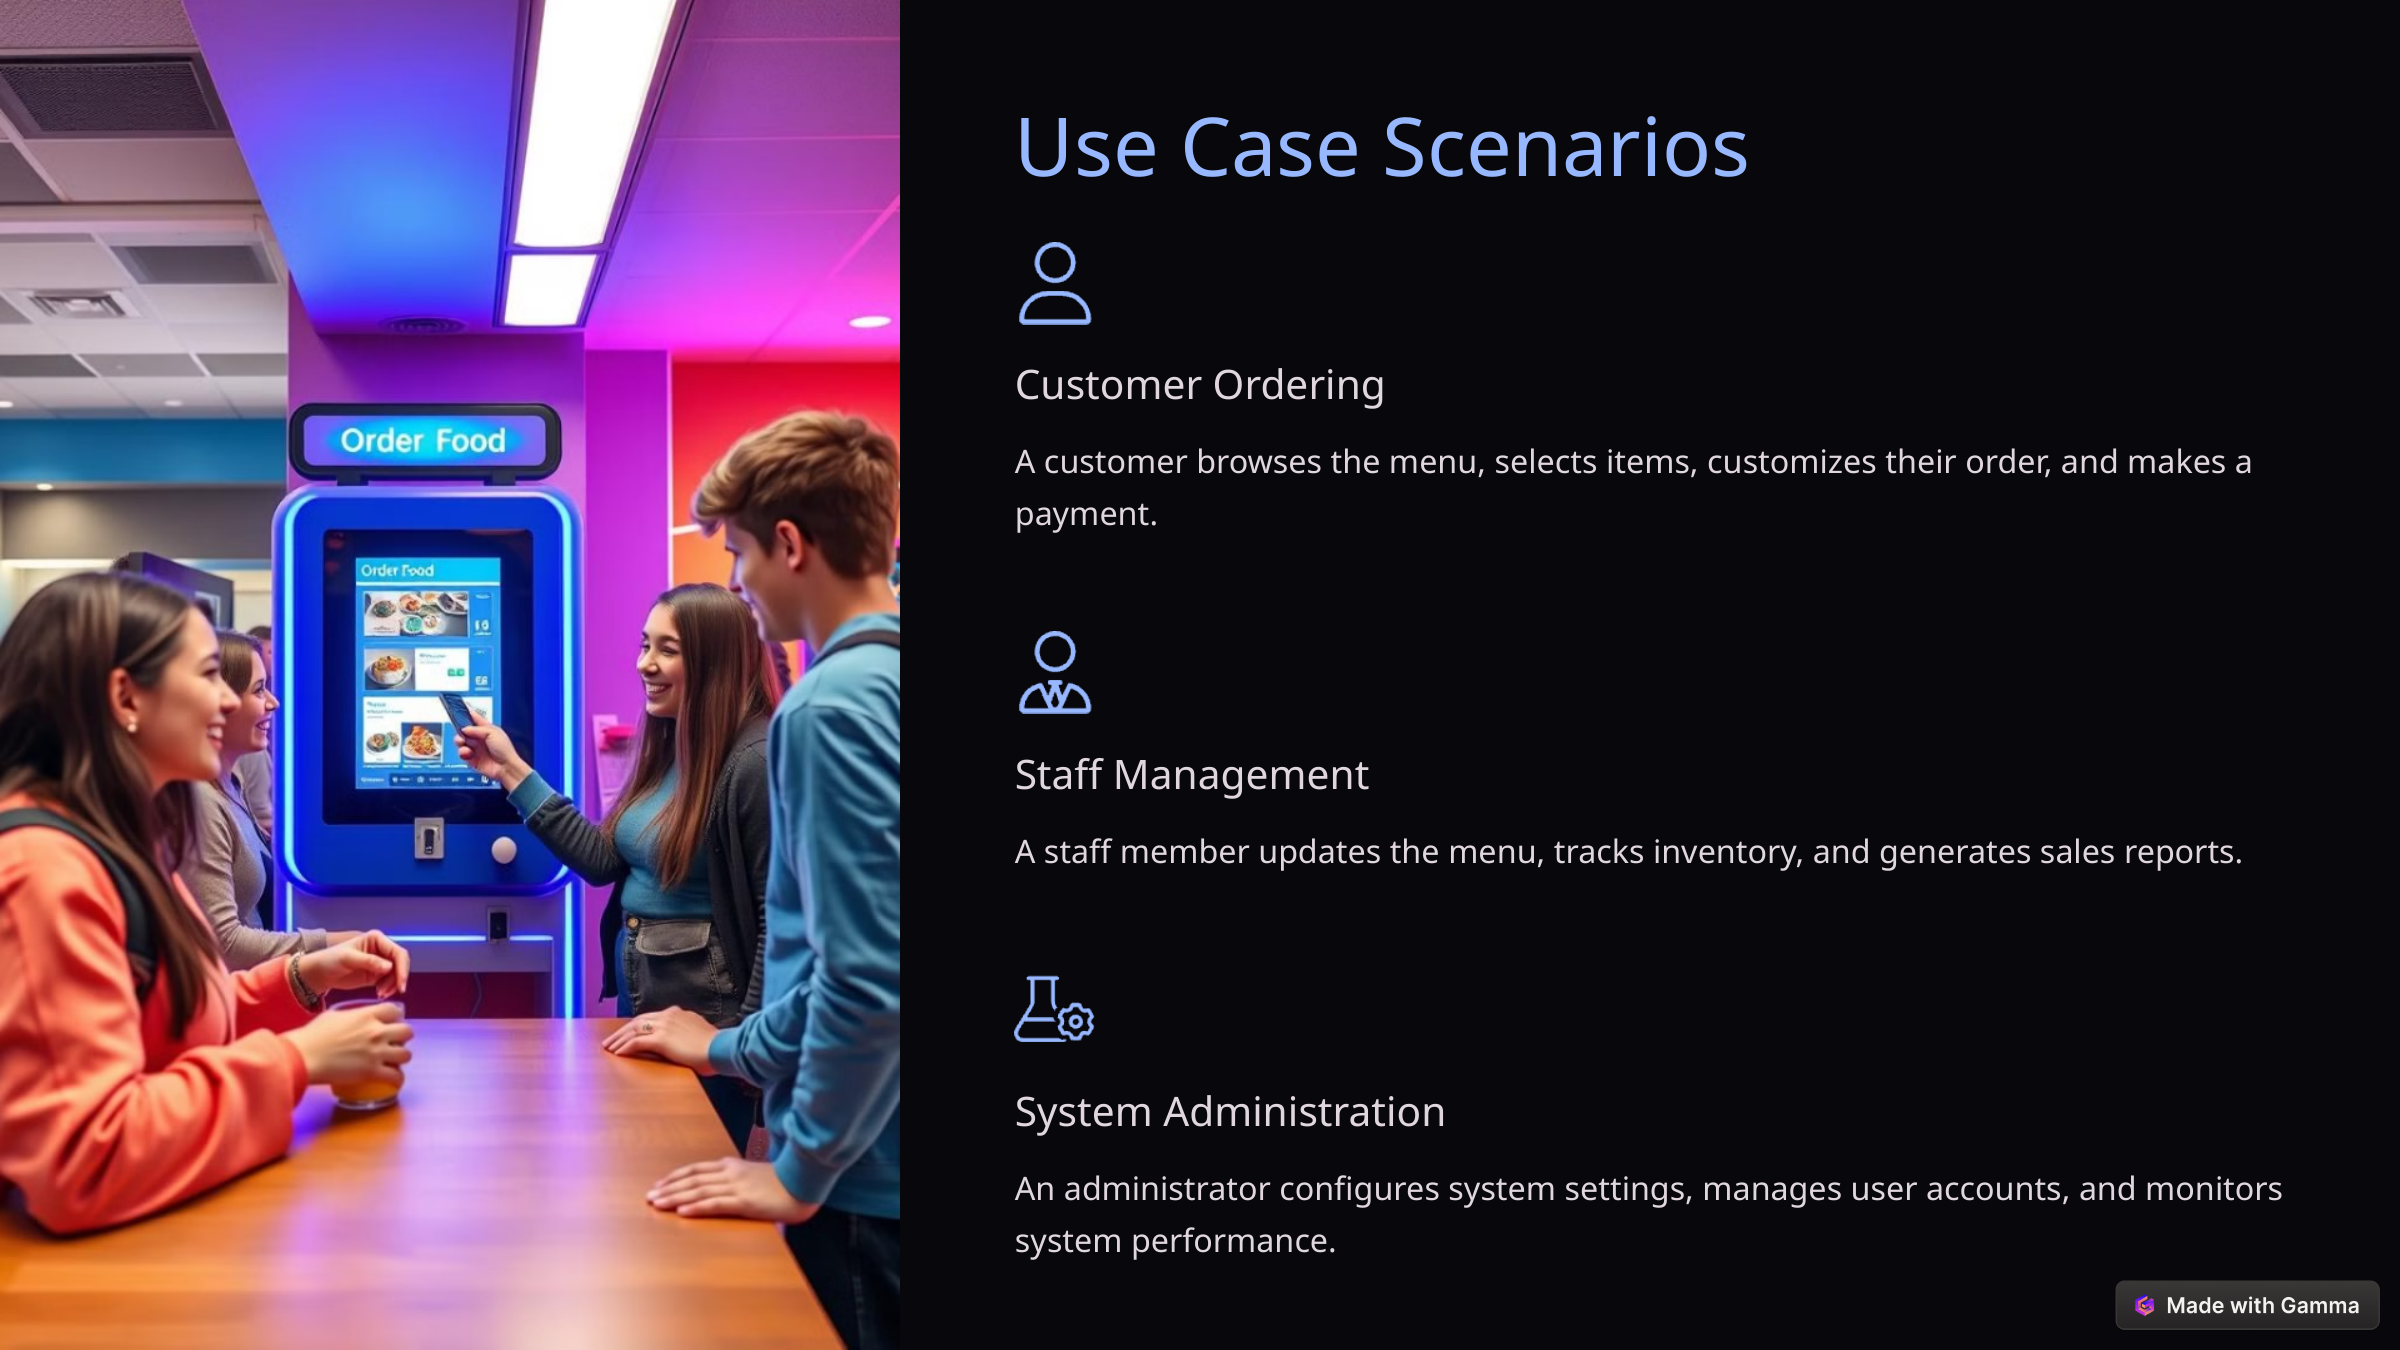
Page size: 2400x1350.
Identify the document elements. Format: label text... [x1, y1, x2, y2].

text_box Staff Management [1014, 746, 1426, 798]
picture [0, 0, 900, 1350]
text_box A customer browses the menu, selects items, customizes their order, and makes a payment. [1014, 428, 2285, 534]
picture [1014, 968, 1097, 1051]
text_box Customer Ordering [1014, 357, 1426, 409]
picture [2106, 1271, 2389, 1339]
text_box System Administration [1014, 1083, 1497, 1135]
picture [1014, 631, 1097, 714]
text_box Use Case Scenarios [1014, 90, 1837, 193]
text_box An administrator configures system settings, manages user accounts, and monitors system performance. [1014, 1154, 2285, 1260]
picture [1014, 242, 1097, 325]
text_box A staff member updates the menu, tracks inventory, and generates sales reports. [1014, 817, 2285, 871]
